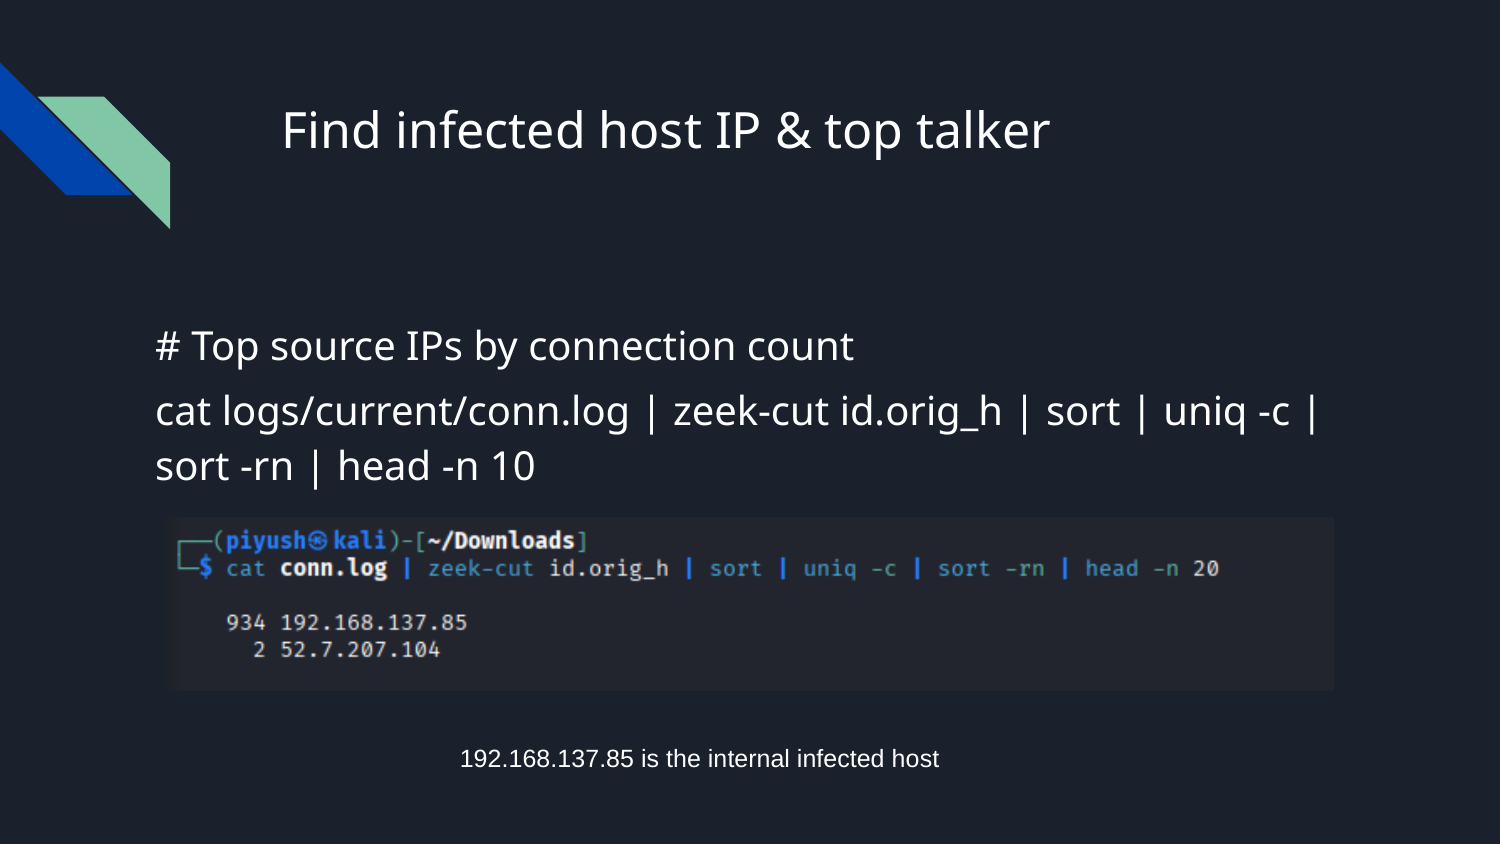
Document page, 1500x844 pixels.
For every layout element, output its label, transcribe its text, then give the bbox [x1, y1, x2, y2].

list # Top source IPs by connection count cat logs/current/conn.log | zeek-cut id.orig_h | sort | uniq -c | sort -rn | head -n 10 [140, 298, 1360, 506]
title Find infected host IP & top talker [266, 83, 1234, 191]
text_box 192.168.137.85 is the internal infected host [444, 723, 1055, 792]
picture [165, 517, 1335, 691]
